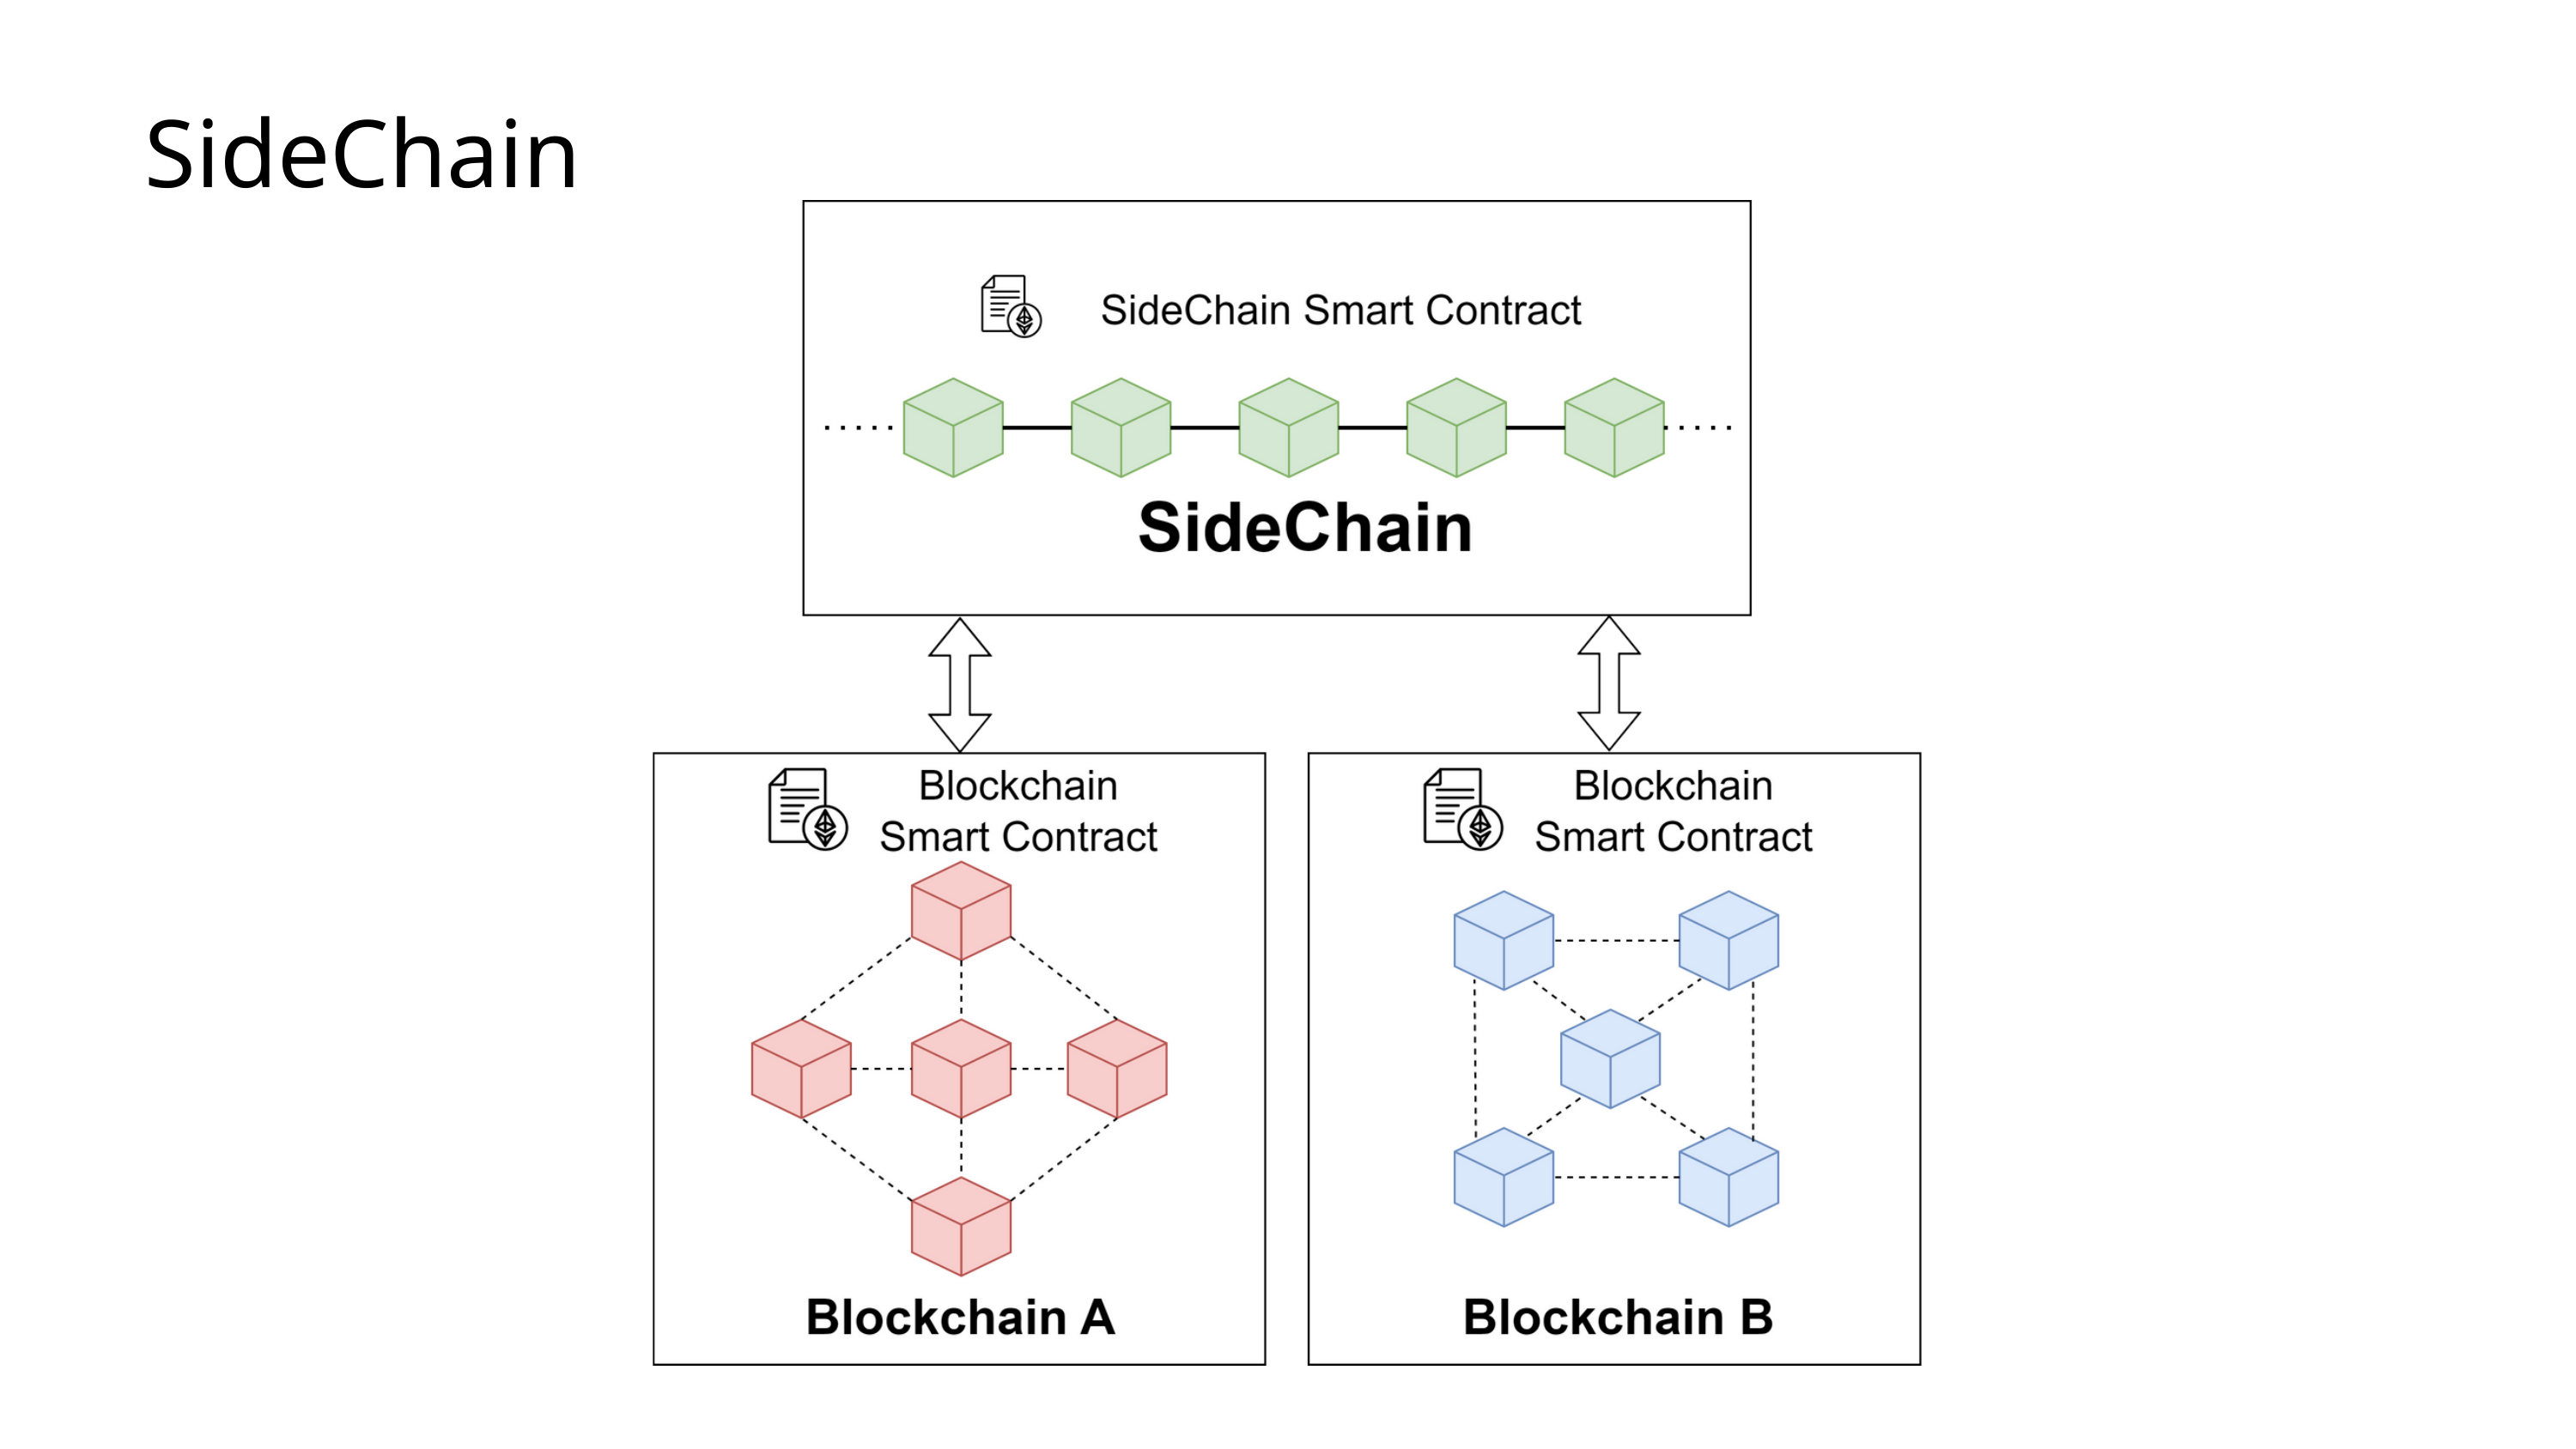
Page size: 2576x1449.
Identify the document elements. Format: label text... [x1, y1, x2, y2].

text_box SideChain [144, 76, 1882, 207]
text_box [653, 200, 1923, 1366]
